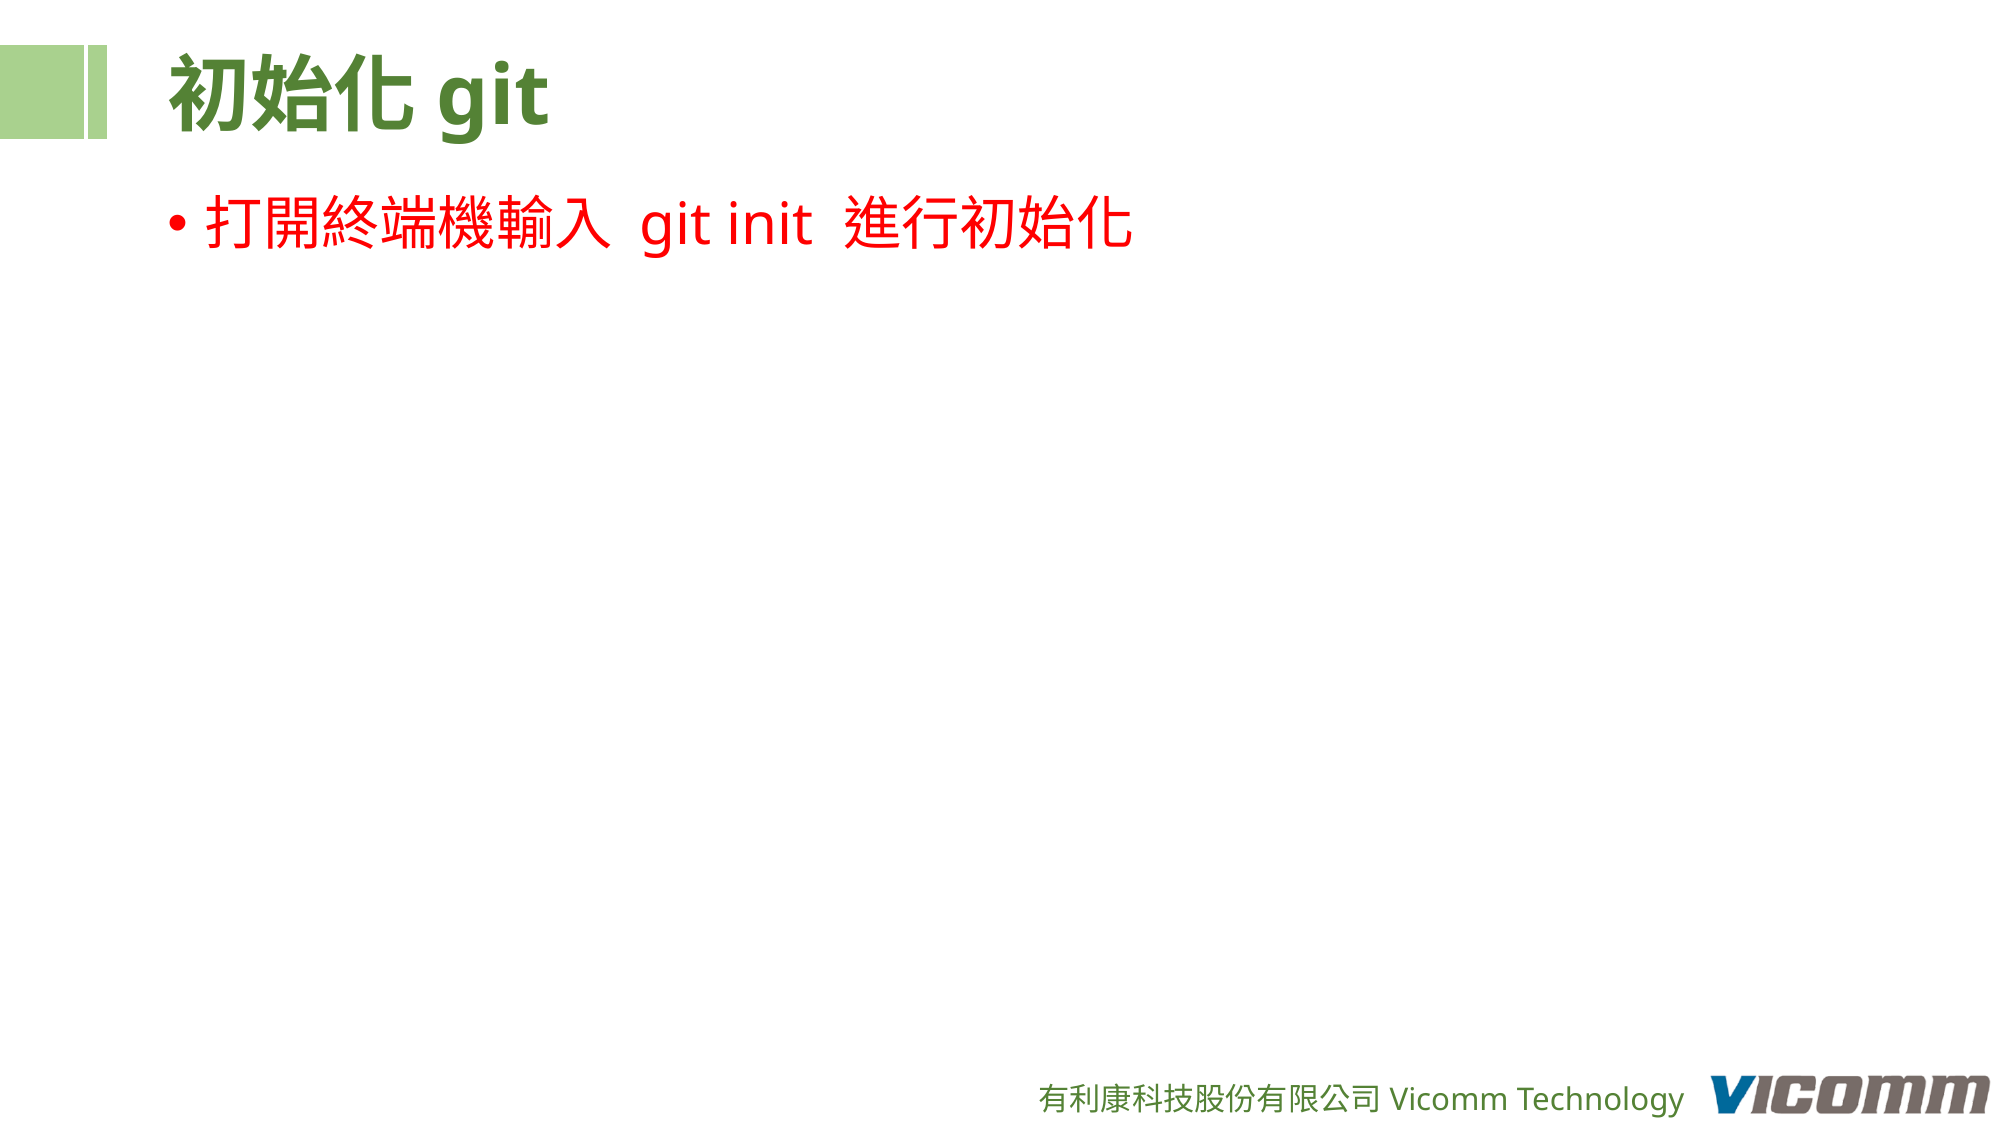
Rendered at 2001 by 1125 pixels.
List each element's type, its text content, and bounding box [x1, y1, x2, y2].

picture [1701, 1061, 2000, 1125]
list 初始化git [152, 34, 1847, 161]
list 打開終端機輸入 git init 進行初始化 [152, 186, 1848, 1049]
